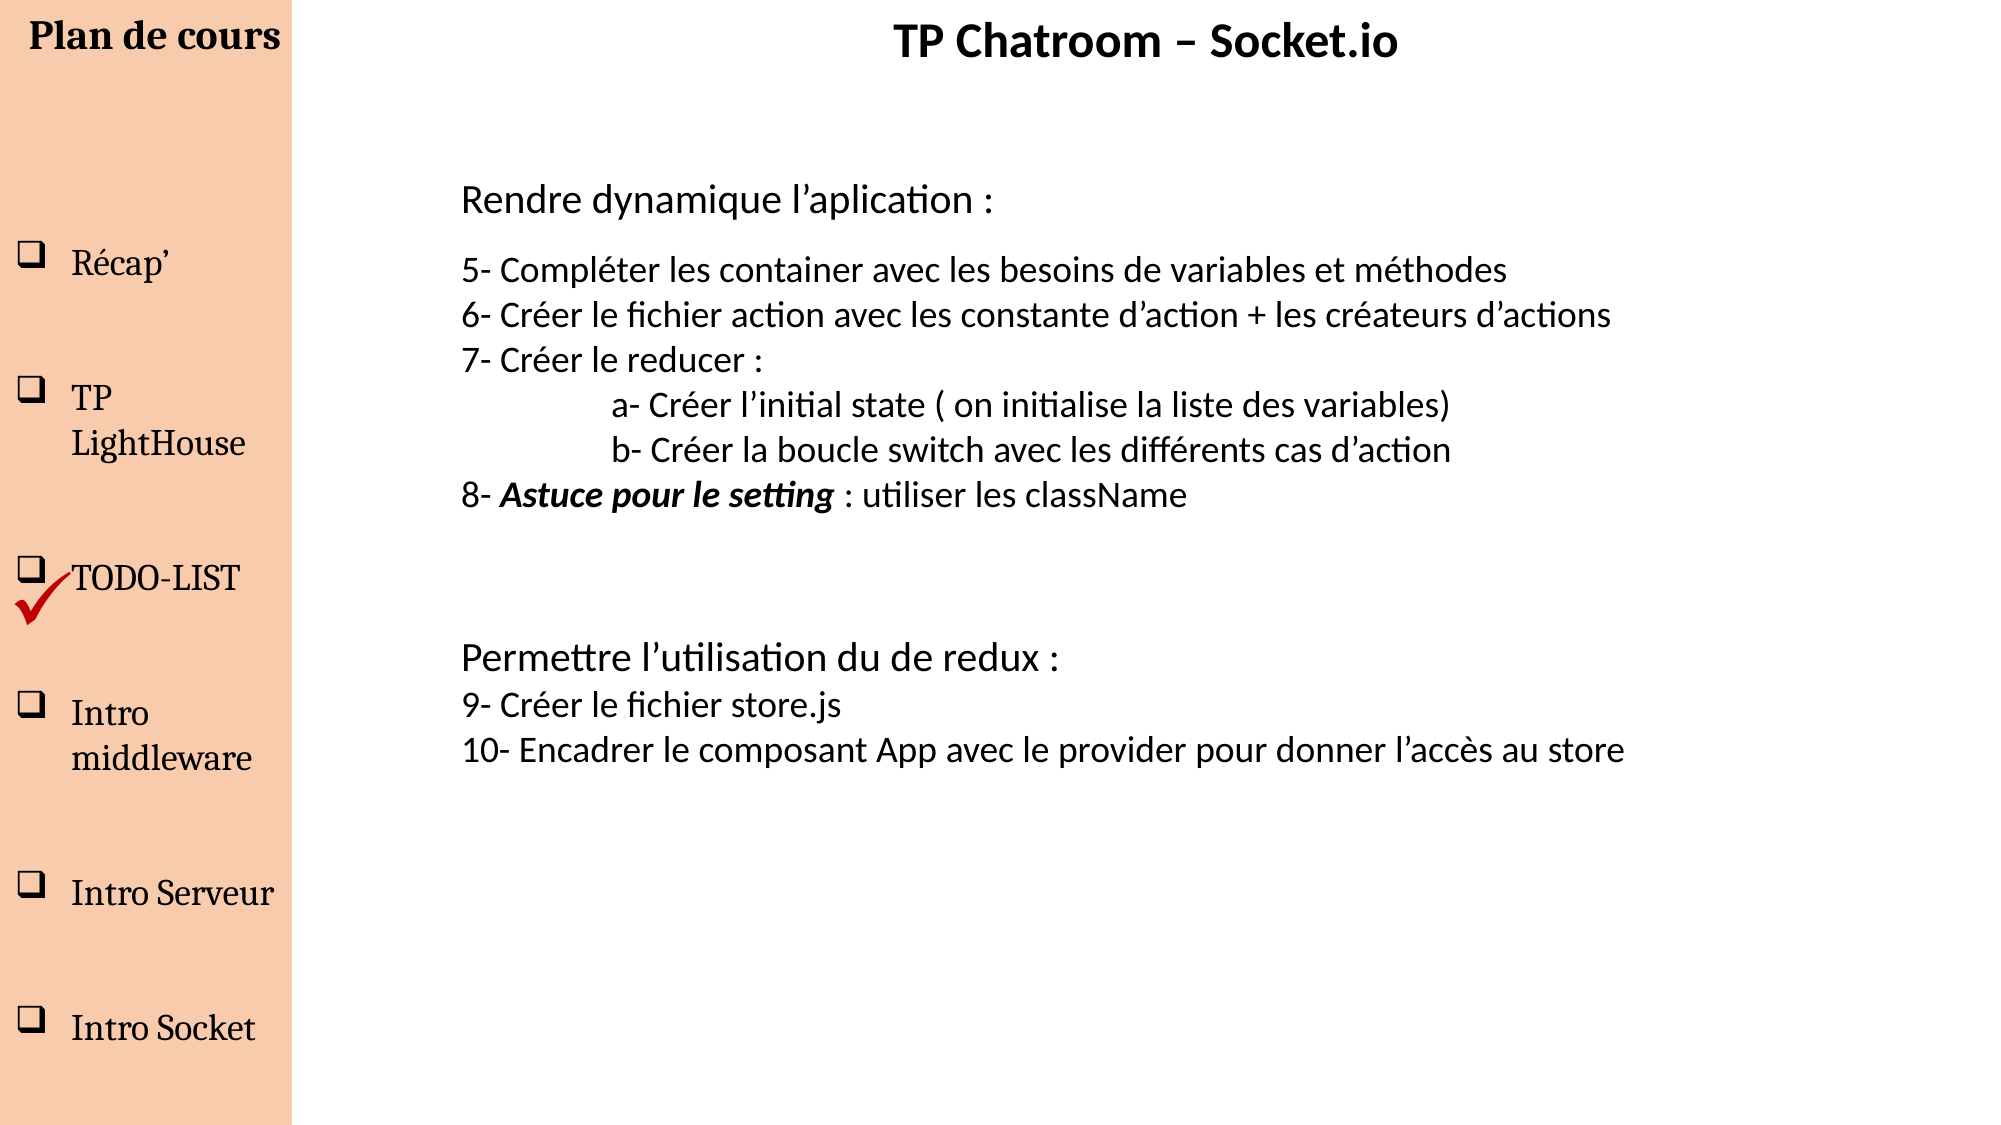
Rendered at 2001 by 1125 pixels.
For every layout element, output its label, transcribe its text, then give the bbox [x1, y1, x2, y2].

text_box TP Chatroom – Socket.io [292, 0, 2000, 75]
text_box [0, 559, 203, 675]
text_box Rendre dynamique l’aplication : 5- Compléter les container avec les besoins de variables et méthodes 6- Créer le fichier action avec les constante d’action + les créateurs d’actions 7- Créer le reducer : a- Créer l’initial state ( on initialise la liste des variables) b- Créer la boucle switch avec les différents cas d’action 8- Astuce pour le setting : utiliser les className Permettre l’utilisation du de redux : 9- Créer le fichier store.js 10- Encadrer le composant App avec le provider pour donner l’accès au store [446, 139, 1846, 823]
